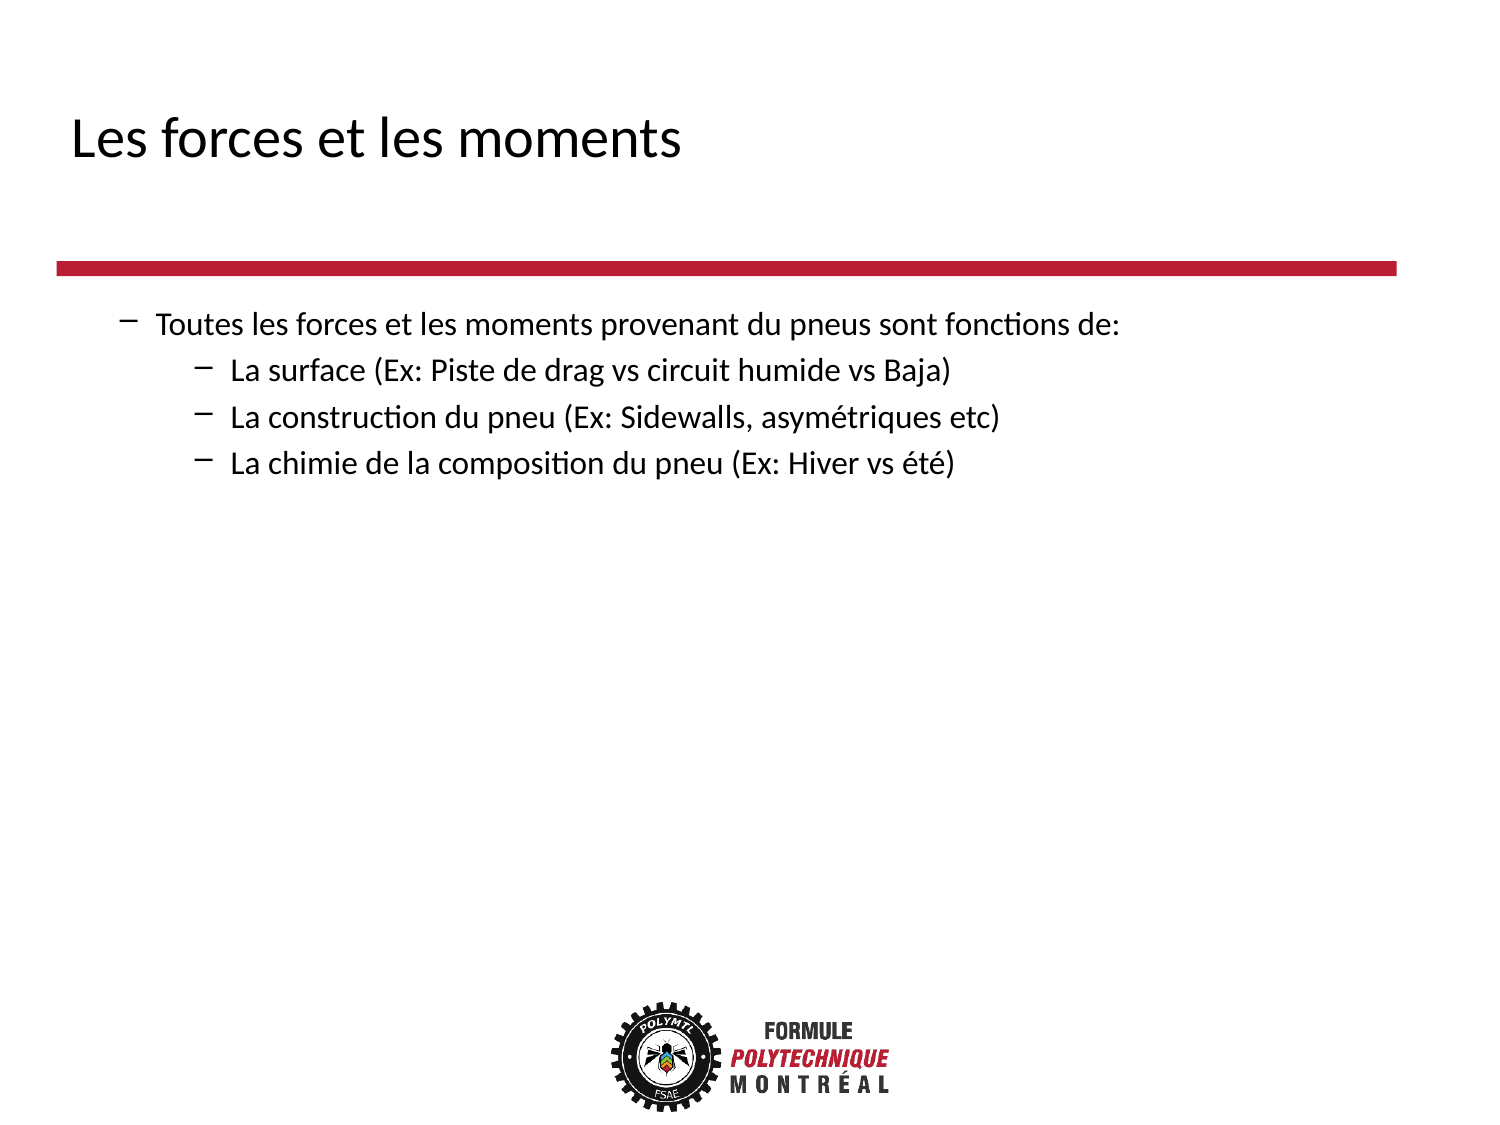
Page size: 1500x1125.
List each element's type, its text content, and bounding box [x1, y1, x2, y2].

title Les forces et les moments [56, 38, 1397, 240]
list Toutes les forces et les moments provenant du pneus sont fonctions de: La surface (Ex: Piste de drag vs circuit humide vs Baja) La construction du pneu (Ex: Sidewalls, asymétriques etc) La chimie de la composition du pneu (Ex: Hiver vs été) [103, 299, 1397, 1014]
picture [611, 1014, 889, 1112]
